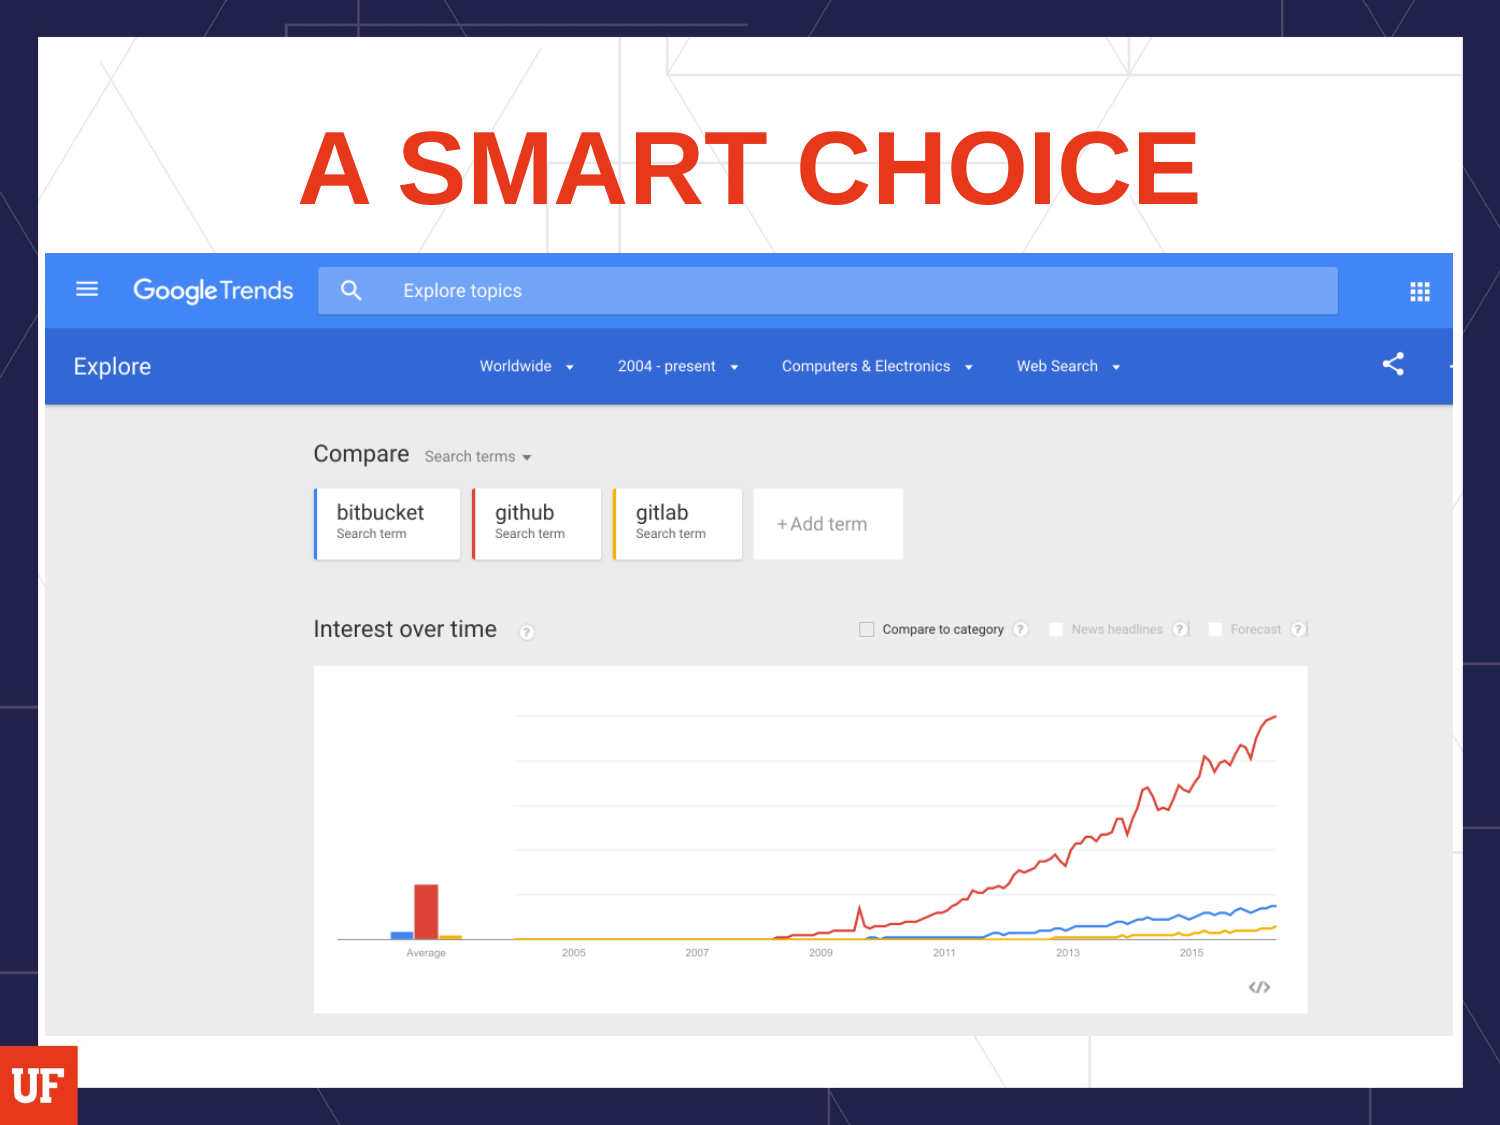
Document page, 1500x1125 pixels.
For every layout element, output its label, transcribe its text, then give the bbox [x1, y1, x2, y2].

picture [0, 0, 1500, 1125]
title A SMART CHOICE [62, 62, 1438, 252]
